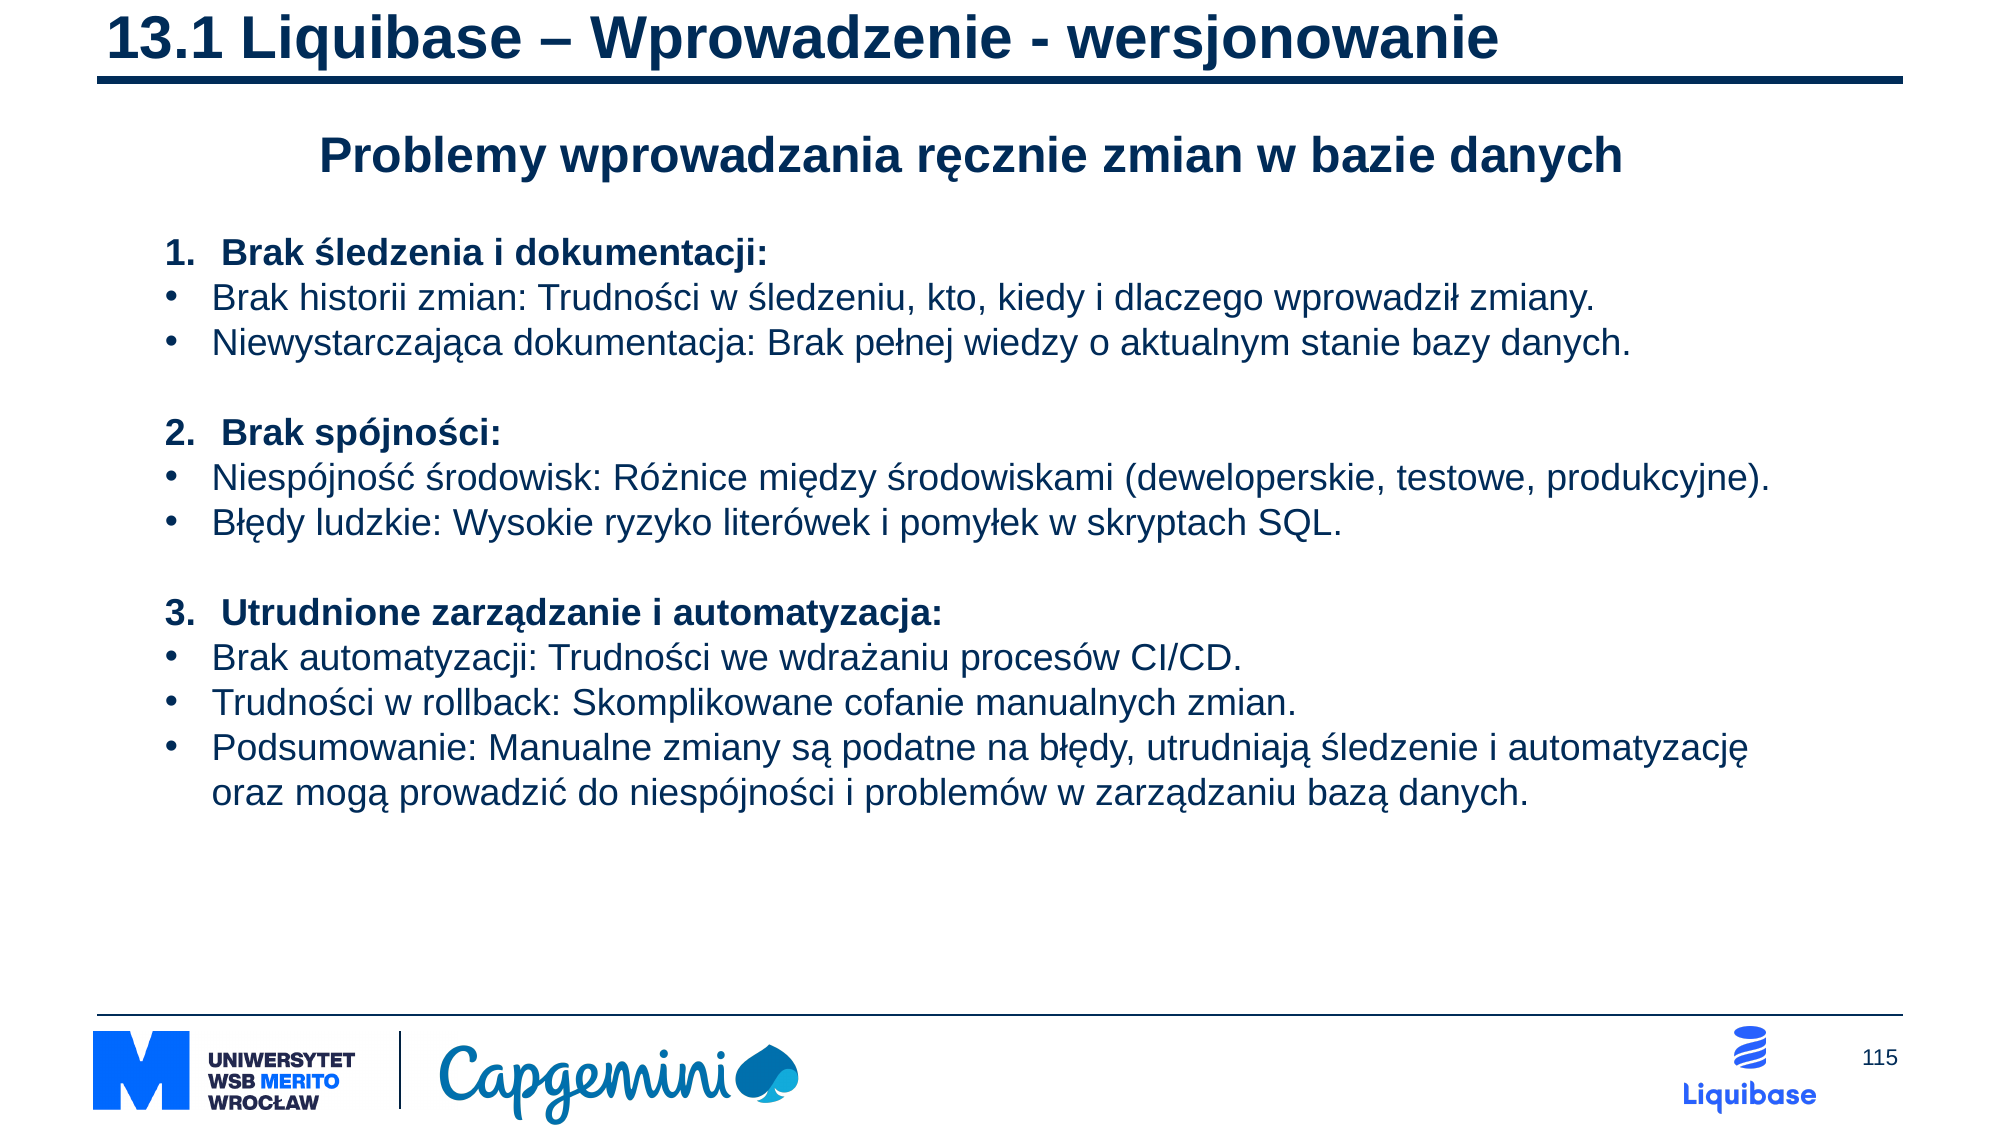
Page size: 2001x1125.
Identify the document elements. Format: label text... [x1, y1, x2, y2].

slide_number 115 [1820, 1042, 1899, 1071]
title 13.1 Liquibase – Wprowadzenie - wersjonowanie [105, 6, 1822, 80]
picture [93, 1030, 399, 1110]
picture [1683, 1026, 1816, 1114]
text_box Problemy wprowadzania ręcznie zmian w bazie danych Brak śledzenia i dokumentacji: Brak historii zmian: Trudności w śledzeniu, kto, kiedy i dlaczego wprowadził zmiany. Niewystarczająca dokumentacja: Brak pełnej wiedzy o aktualnym stanie bazy danych. Brak spójności: Niespójność środowisk: Różnice między środowiskami (deweloperskie, testowe, produkcyjne). Błędy ludzkie: Wysokie ryzyko literówek i pomyłek w skryptach SQL. Utrudnione zarządzanie i automatyzacja: Brak automatyzacji: Trudności we wdrażaniu procesów CI/CD. Trudności w rollback: Skomplikowane cofanie manualnych zmian. Podsumowanie: Manualne zmiany są podatne na błędy, utrudniają śledzenie i automatyzację oraz mogą prowadzić do niespójności i problemów w zarządzaniu bazą danych. [150, 115, 1795, 941]
picture [401, 962, 813, 1125]
